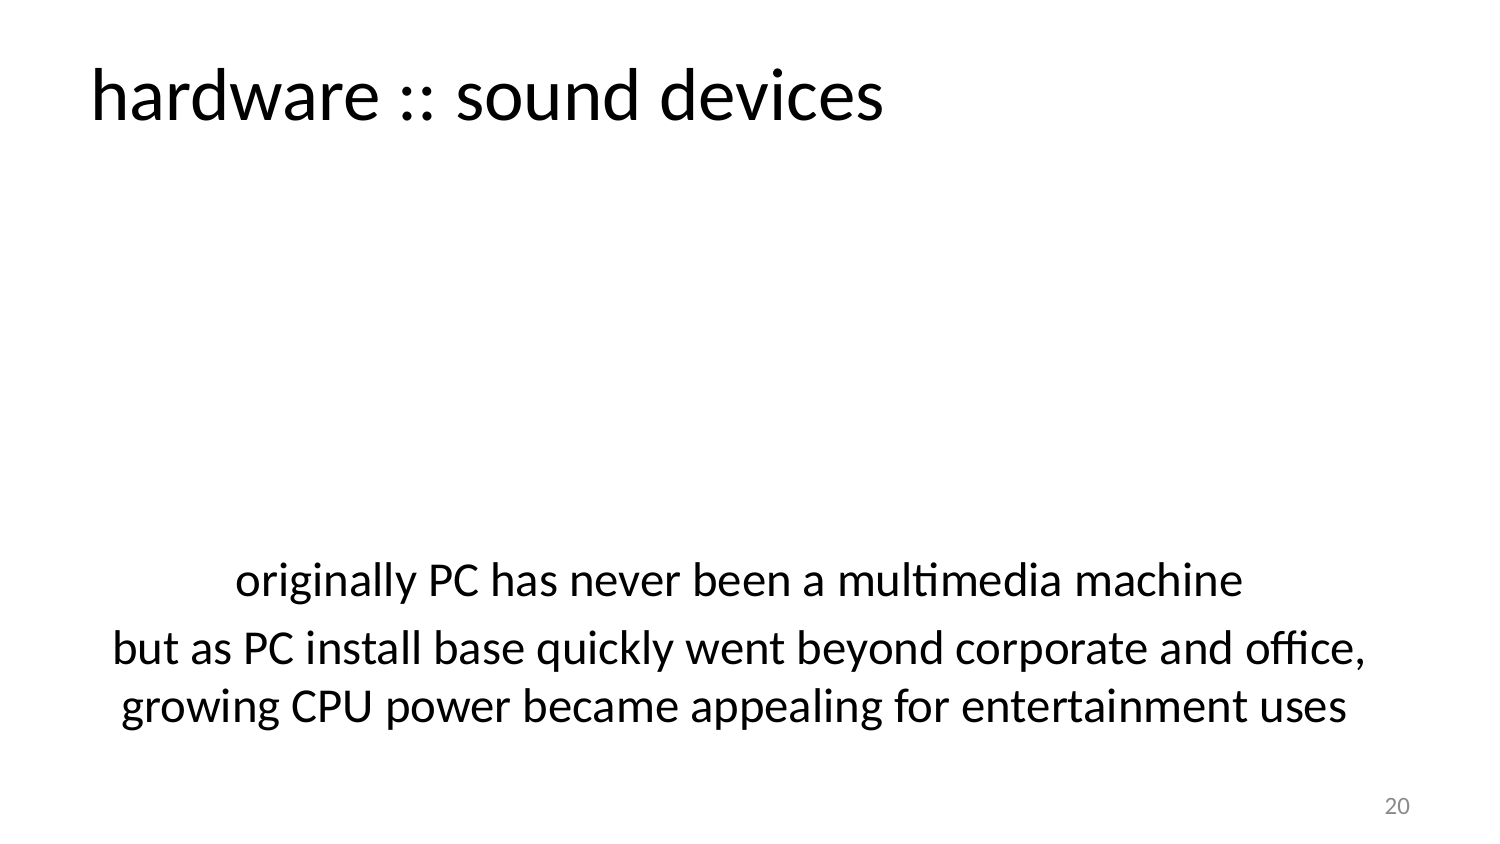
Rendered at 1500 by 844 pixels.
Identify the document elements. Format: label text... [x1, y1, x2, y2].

list originally PC has never been a multimedia machine but as PC install base quickly went beyond corporate and office, growing CPU power became appealing for entertainment uses [64, 540, 1415, 777]
title hardware :: sound devices [75, 33, 1424, 147]
slide_number 20 [1074, 782, 1425, 827]
